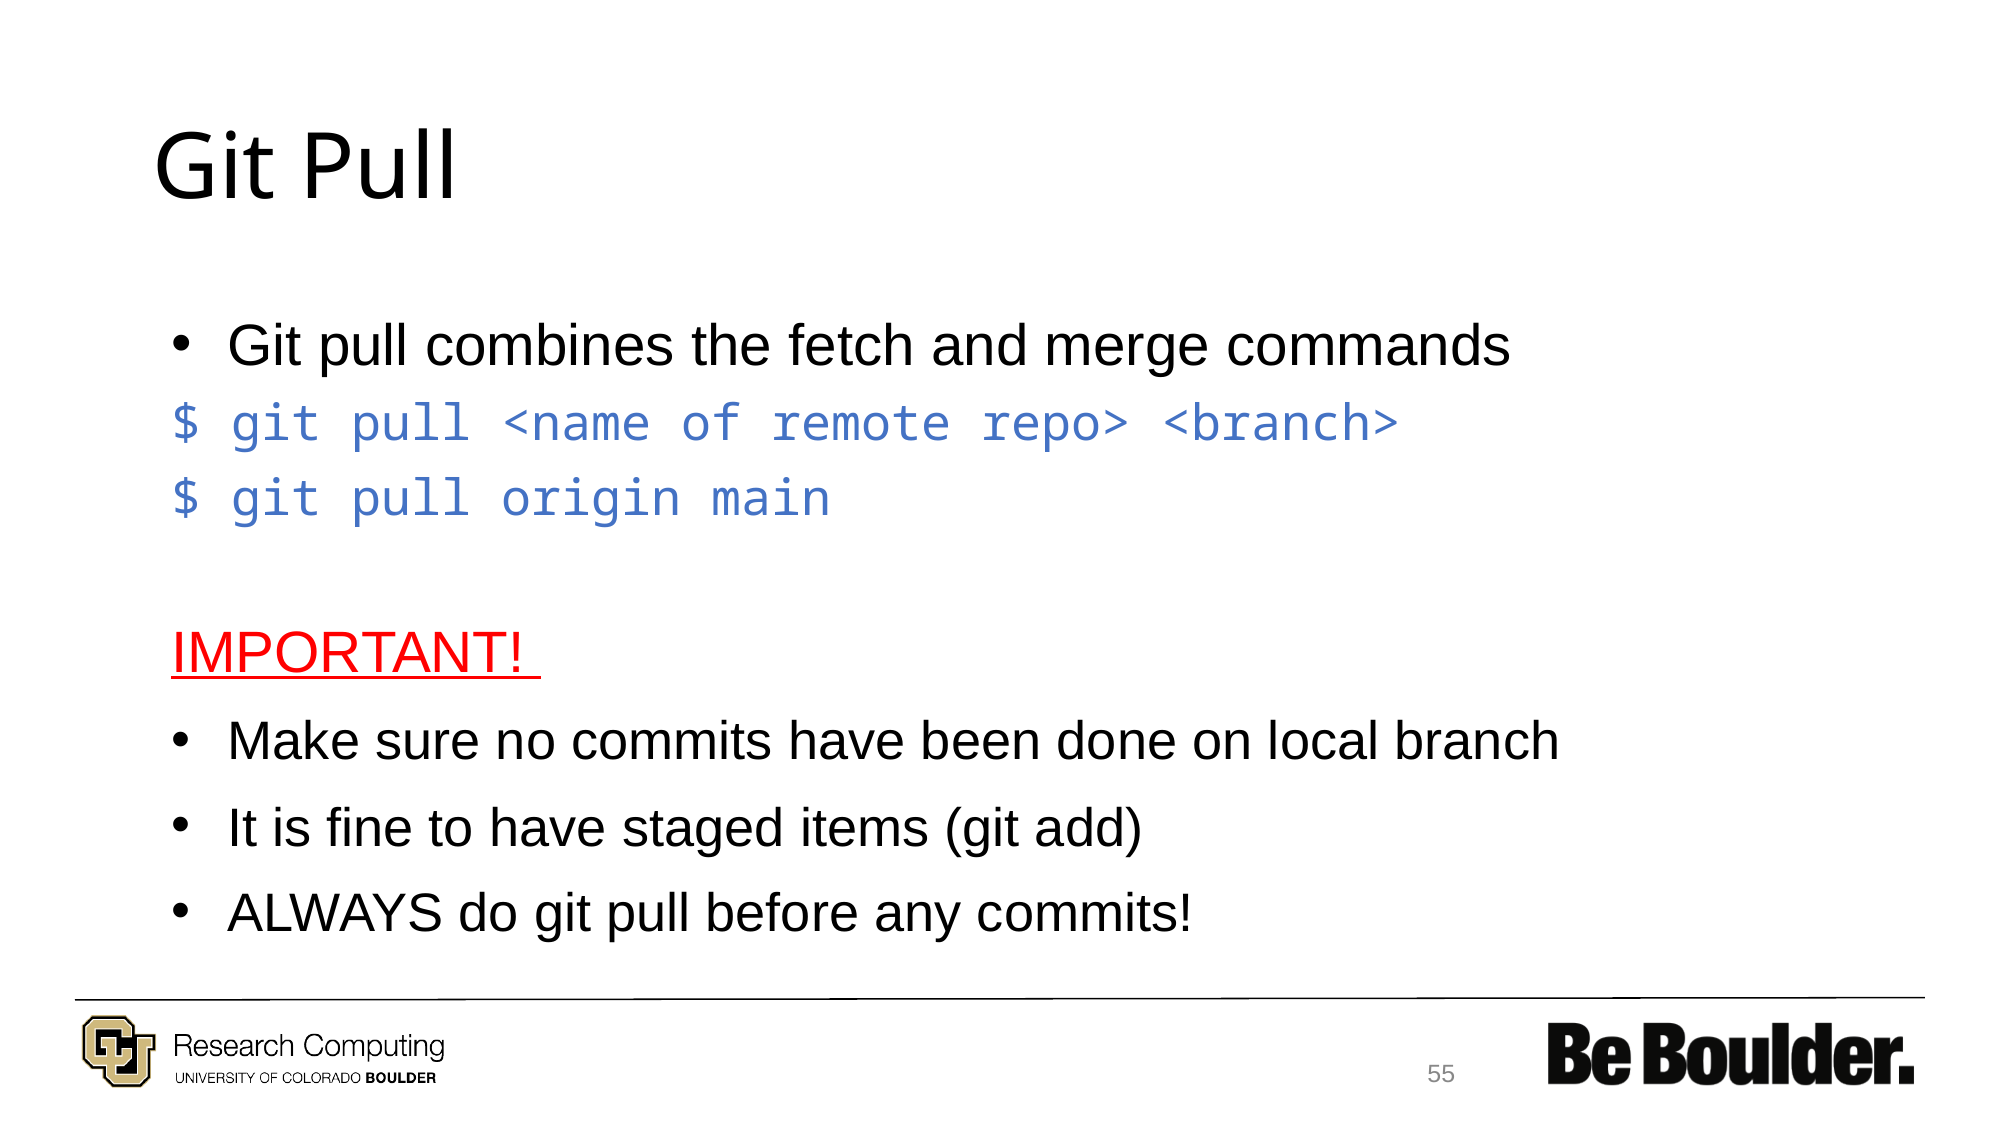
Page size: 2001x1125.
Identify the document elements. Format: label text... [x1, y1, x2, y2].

picture [1524, 1015, 1938, 1088]
list Git pull combines the fetch and merge commands $ git pull <name of remote repo> <branch> $ git pull origin main IMPORTANT! Make sure no commits have been done on local branch It is fine to have staged items (git add) ALWAYS do git pull before any commits! [137, 299, 1863, 983]
slide_number 55 [1412, 1042, 1525, 1103]
picture [81, 1015, 444, 1088]
title Git Pull [137, 59, 1863, 278]
